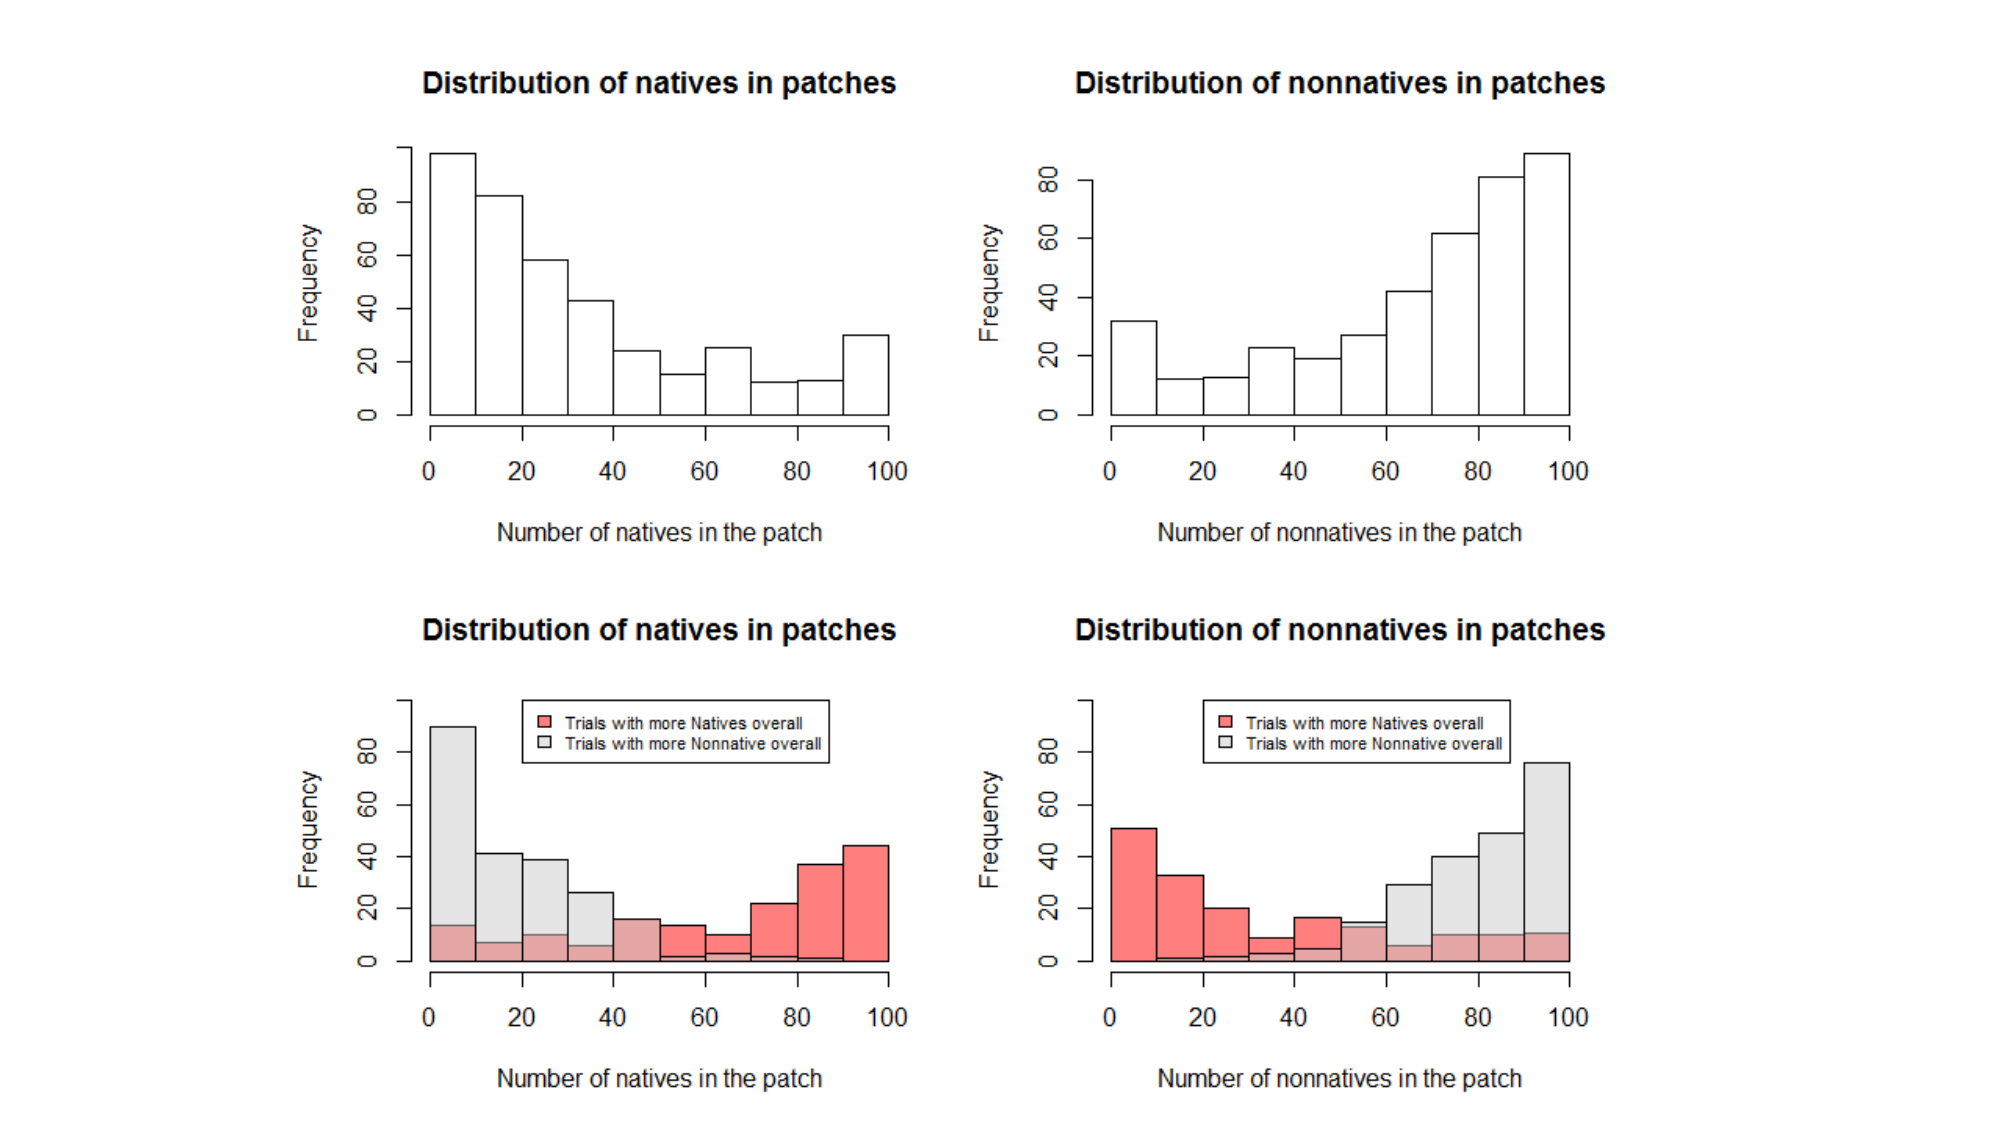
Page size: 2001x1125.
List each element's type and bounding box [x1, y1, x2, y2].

picture [289, 20, 1652, 1125]
